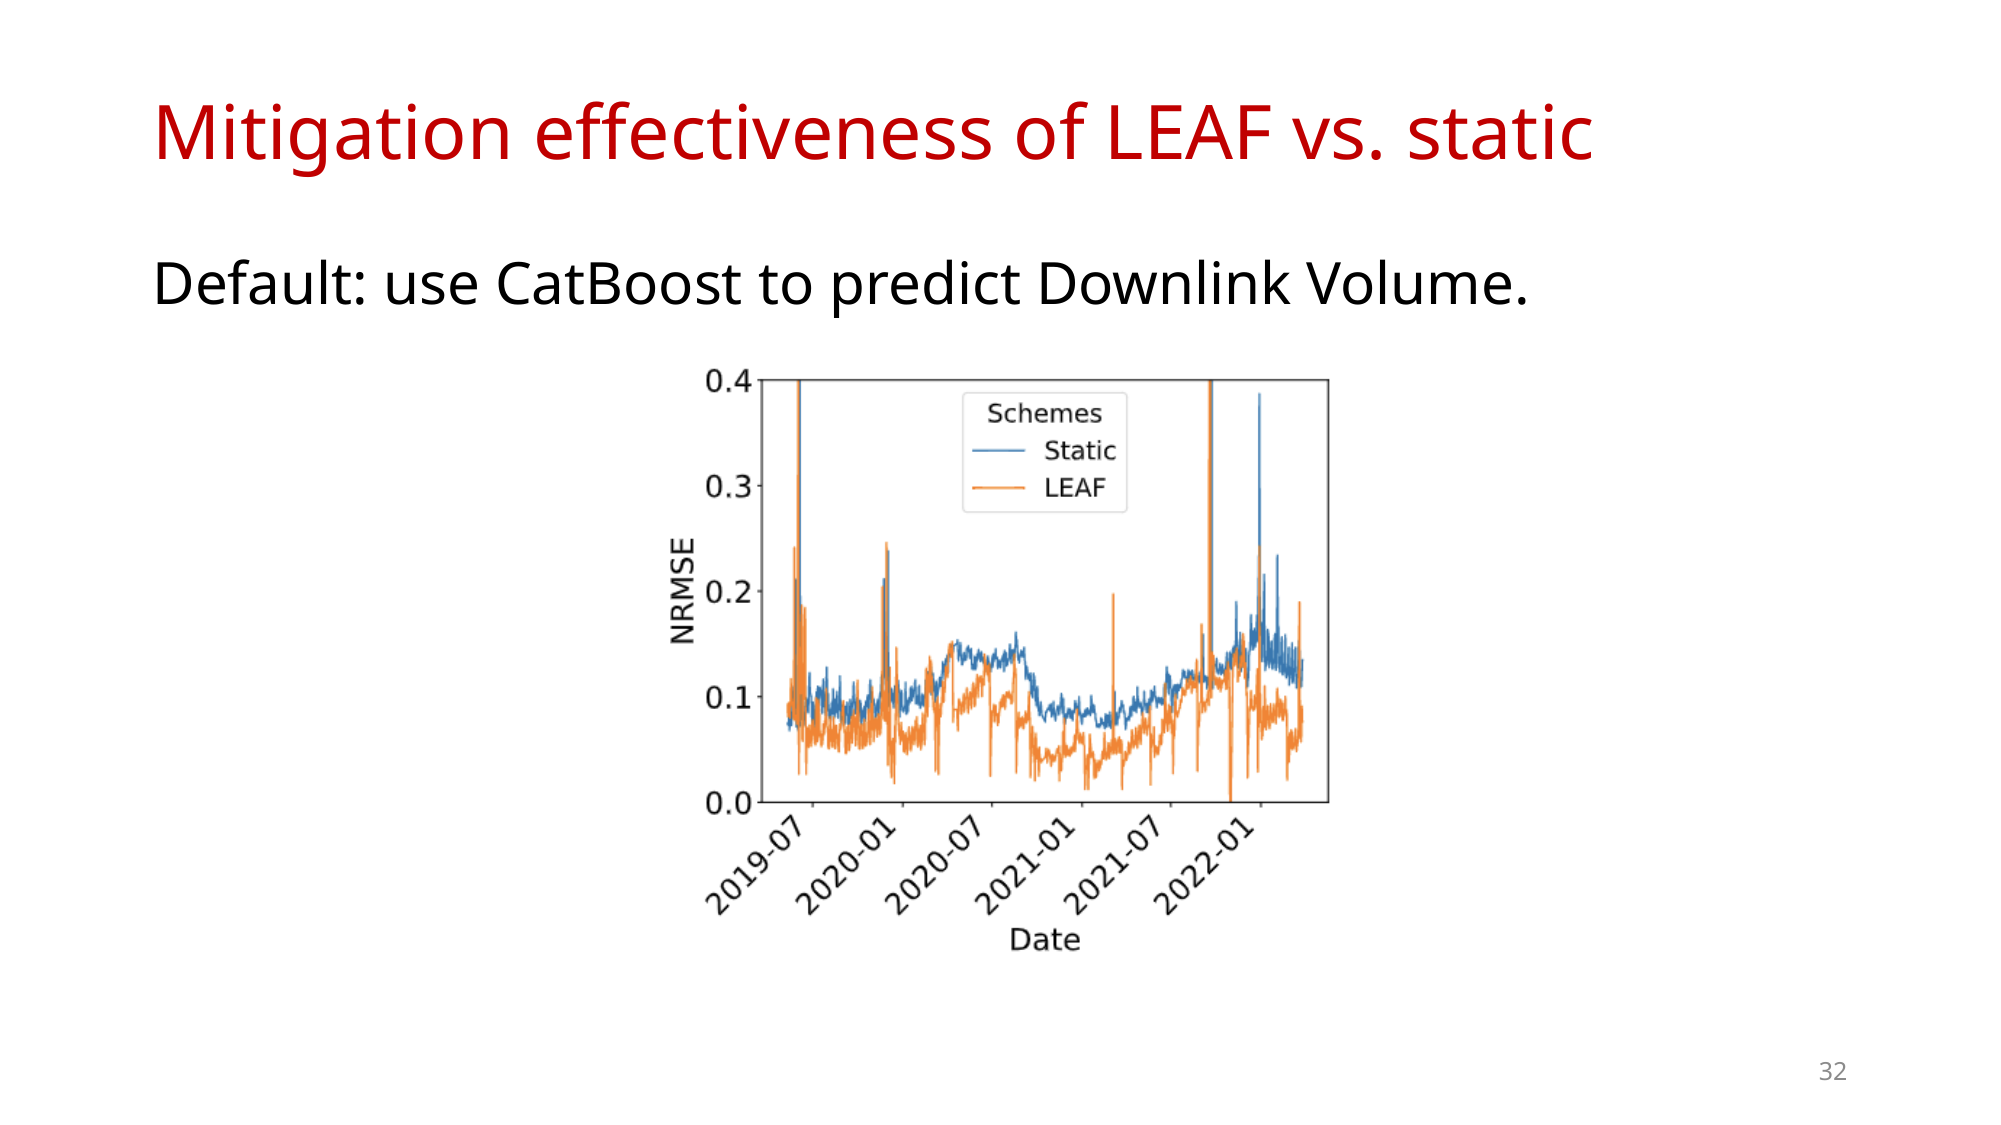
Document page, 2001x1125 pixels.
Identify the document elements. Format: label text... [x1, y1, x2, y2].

title Mitigation effectiveness of LEAF vs. static [137, 59, 1863, 211]
picture [640, 343, 1360, 975]
slide_number 32 [1412, 1042, 1863, 1103]
list Default: use CatBoost to predict Downlink Volume. [137, 246, 1863, 1014]
